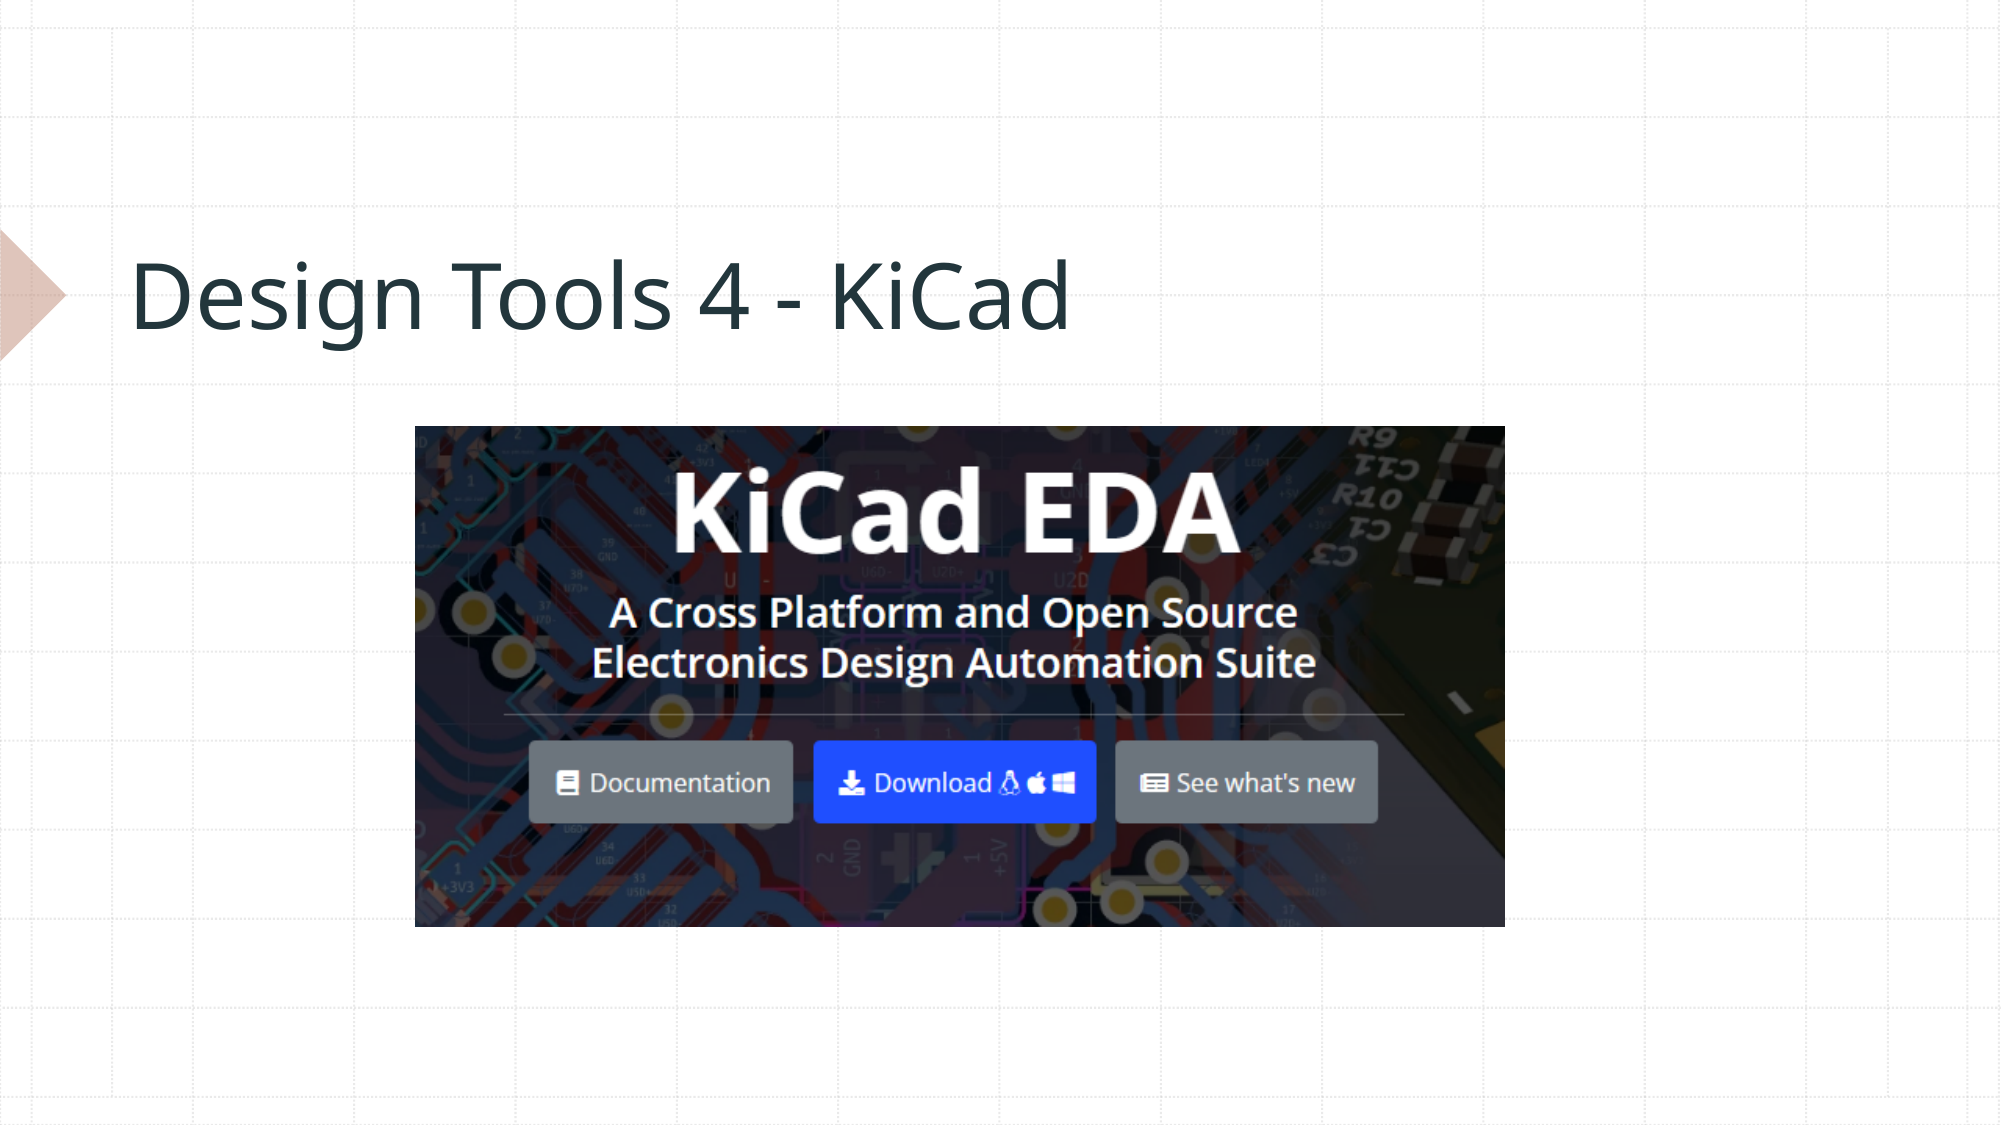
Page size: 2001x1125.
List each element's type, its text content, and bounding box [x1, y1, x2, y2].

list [415, 426, 1505, 927]
title Design Tools 4 - KiCad [113, 119, 1808, 356]
